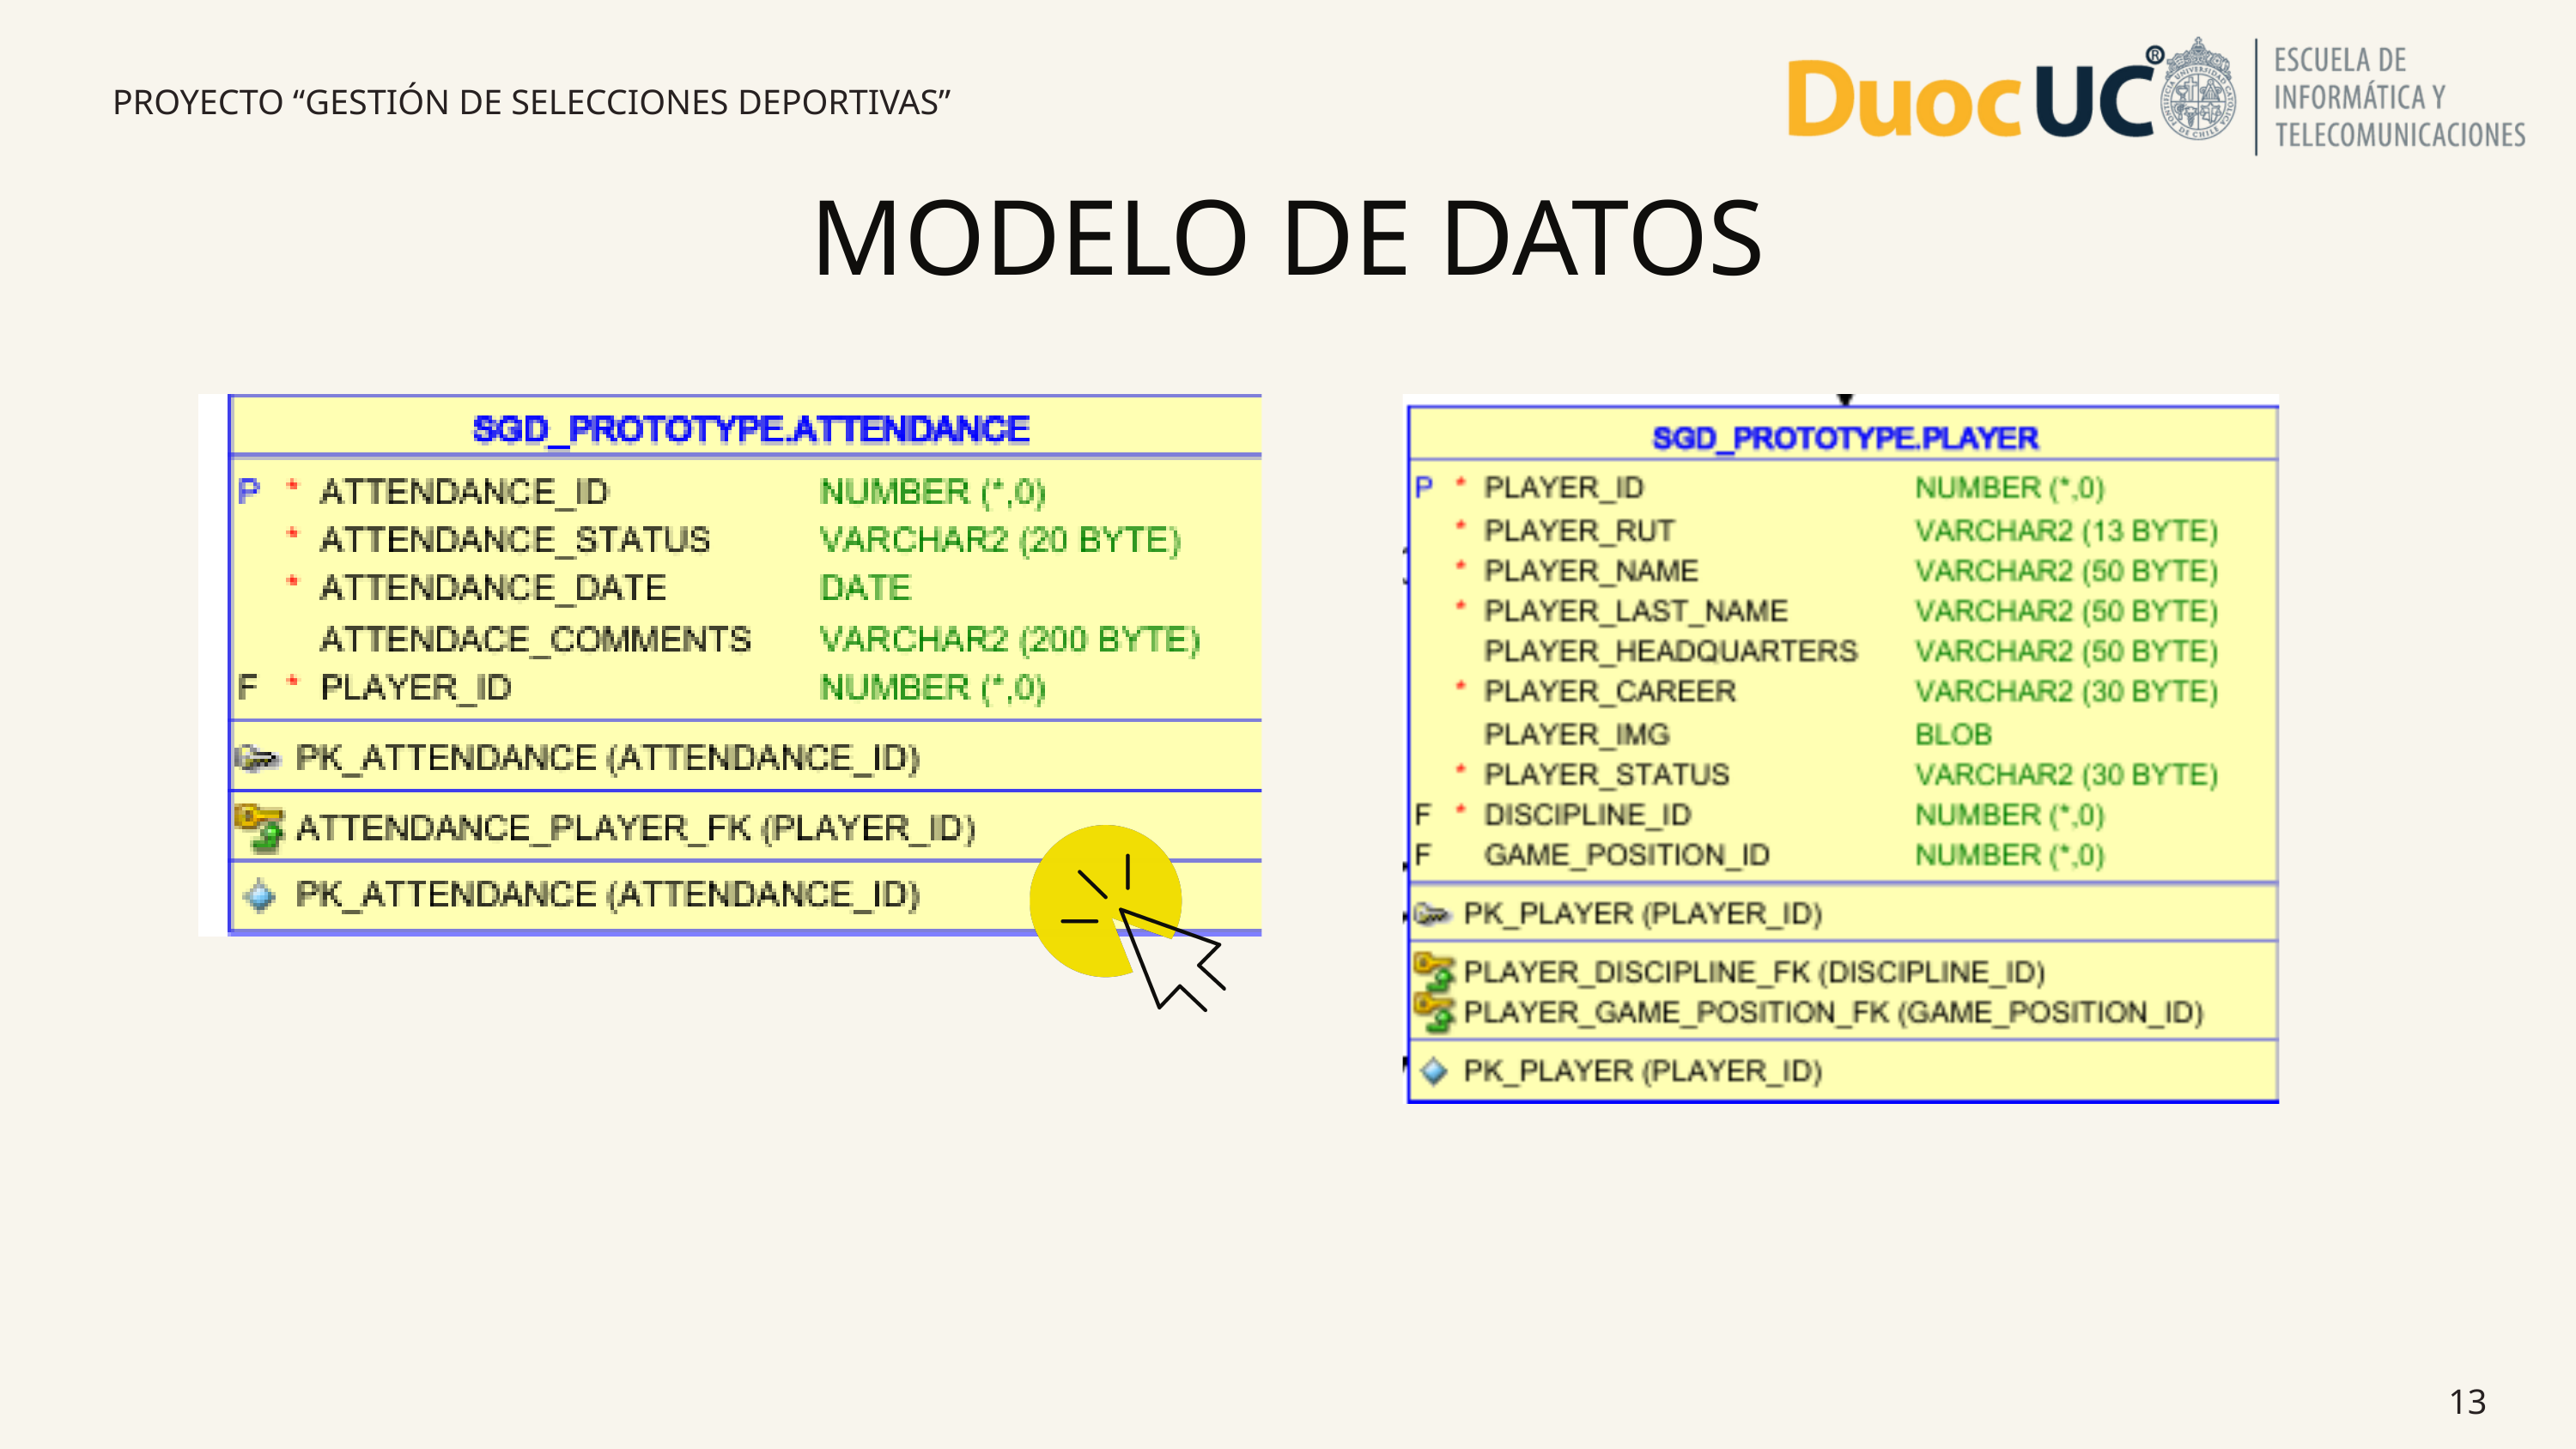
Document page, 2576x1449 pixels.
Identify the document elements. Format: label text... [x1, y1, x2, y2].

text_box [1402, 394, 2280, 1104]
text_box [198, 394, 1262, 937]
text_box 13 [2431, 1373, 2505, 1421]
text_box [1030, 825, 1226, 1013]
text_box [1785, 33, 2526, 165]
text_box PROYECTO “GESTIÓN DE SELECCIONES DEPORTIVAS” [58, 74, 1005, 122]
text_box MODELO DE DATOS [763, 150, 1813, 296]
